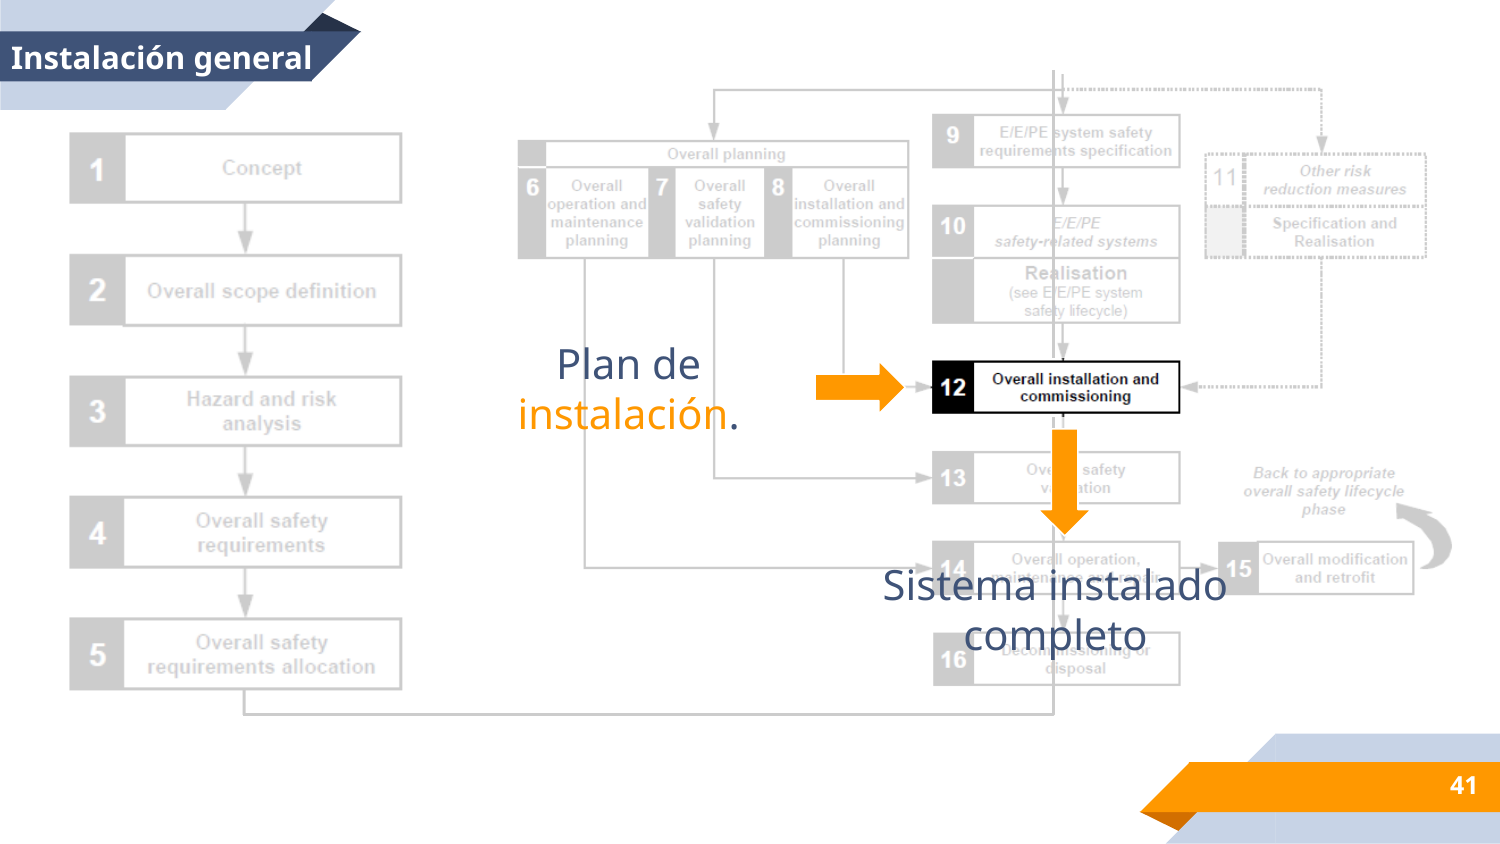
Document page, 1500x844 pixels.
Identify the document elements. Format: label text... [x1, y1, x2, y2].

slide_number ‹#› [1249, 760, 1494, 813]
picture [930, 74, 1494, 695]
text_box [242, 69, 1054, 715]
title Instalación general [0, 0, 336, 120]
picture [61, 128, 242, 715]
